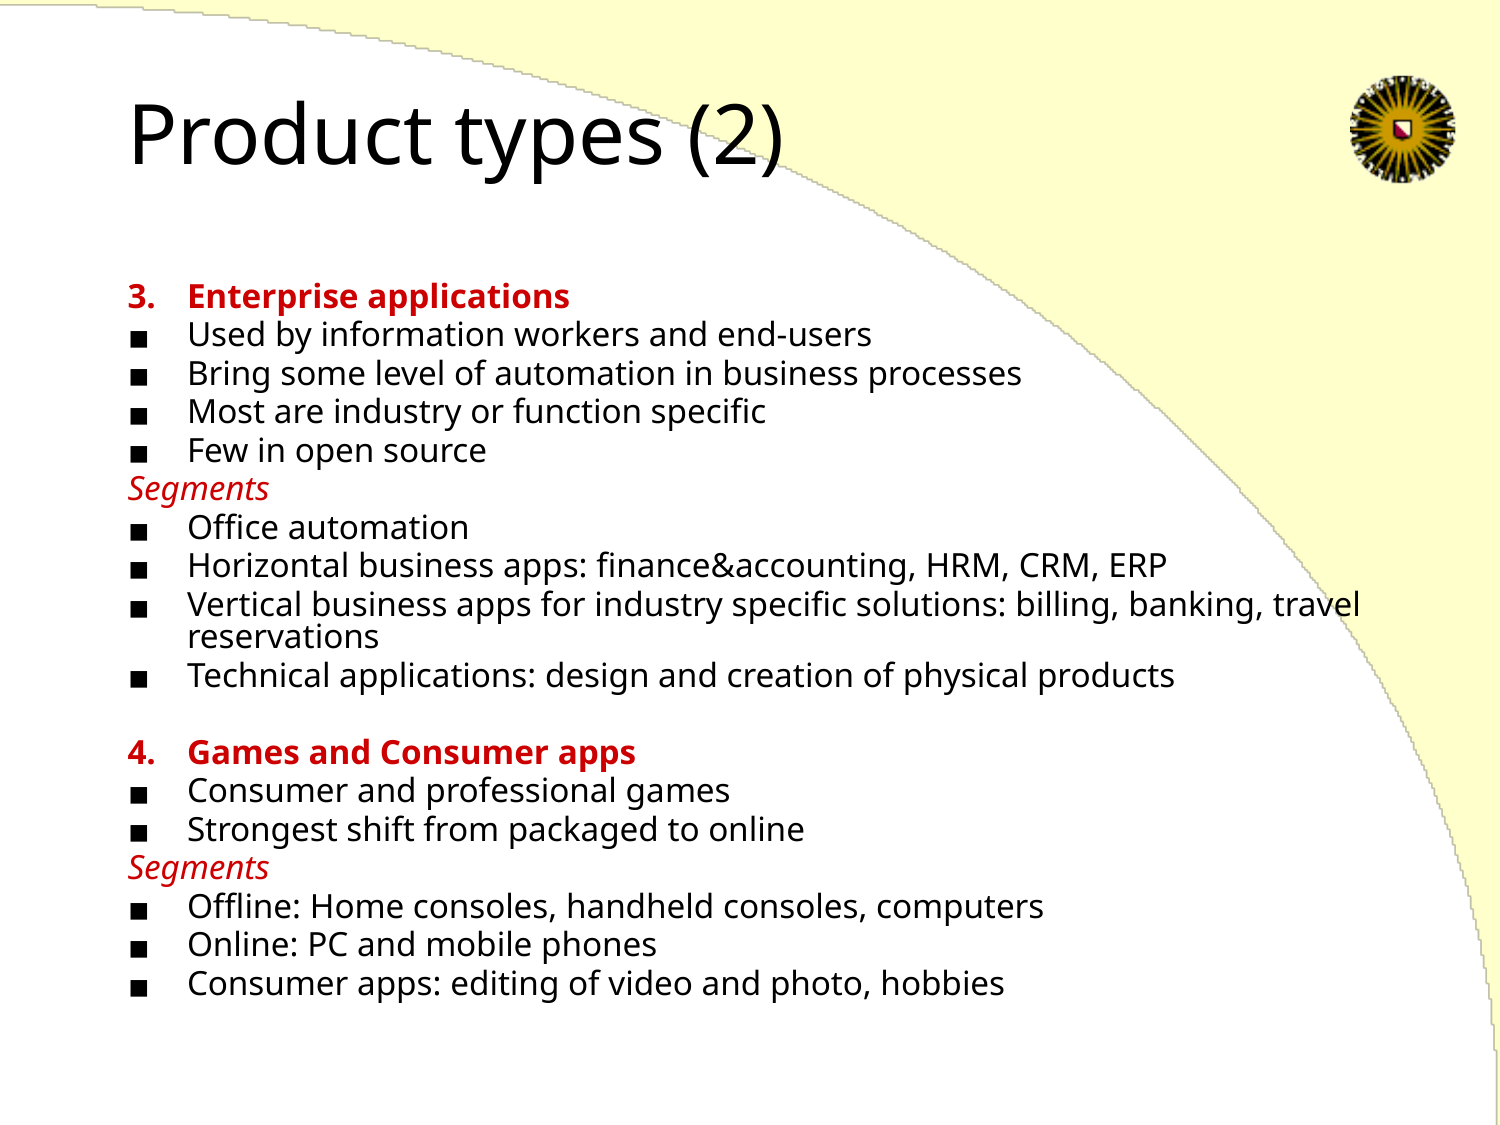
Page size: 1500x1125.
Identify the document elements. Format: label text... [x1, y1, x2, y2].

picture [0, 3, 1500, 1125]
list Enterprise applications Used by information workers and end-users Bring some level of automation in business processes Most are industry or function specific Few in open source Segments Office automation Horizontal business apps: finance&accounting, HRM, CRM, ERP Vertical business apps for industry specific solutions: billing, banking, travel reservations Technical applications: design and creation of physical products Games and Consumer apps Consumer and professional games Strongest shift from packaged to online Segments Offline: Home consoles, handheld consoles, computers Online: PC and mobile phones Consumer apps: editing of video and photo, hobbies [112, 275, 1459, 1125]
title Product types (2) [112, 37, 1325, 225]
